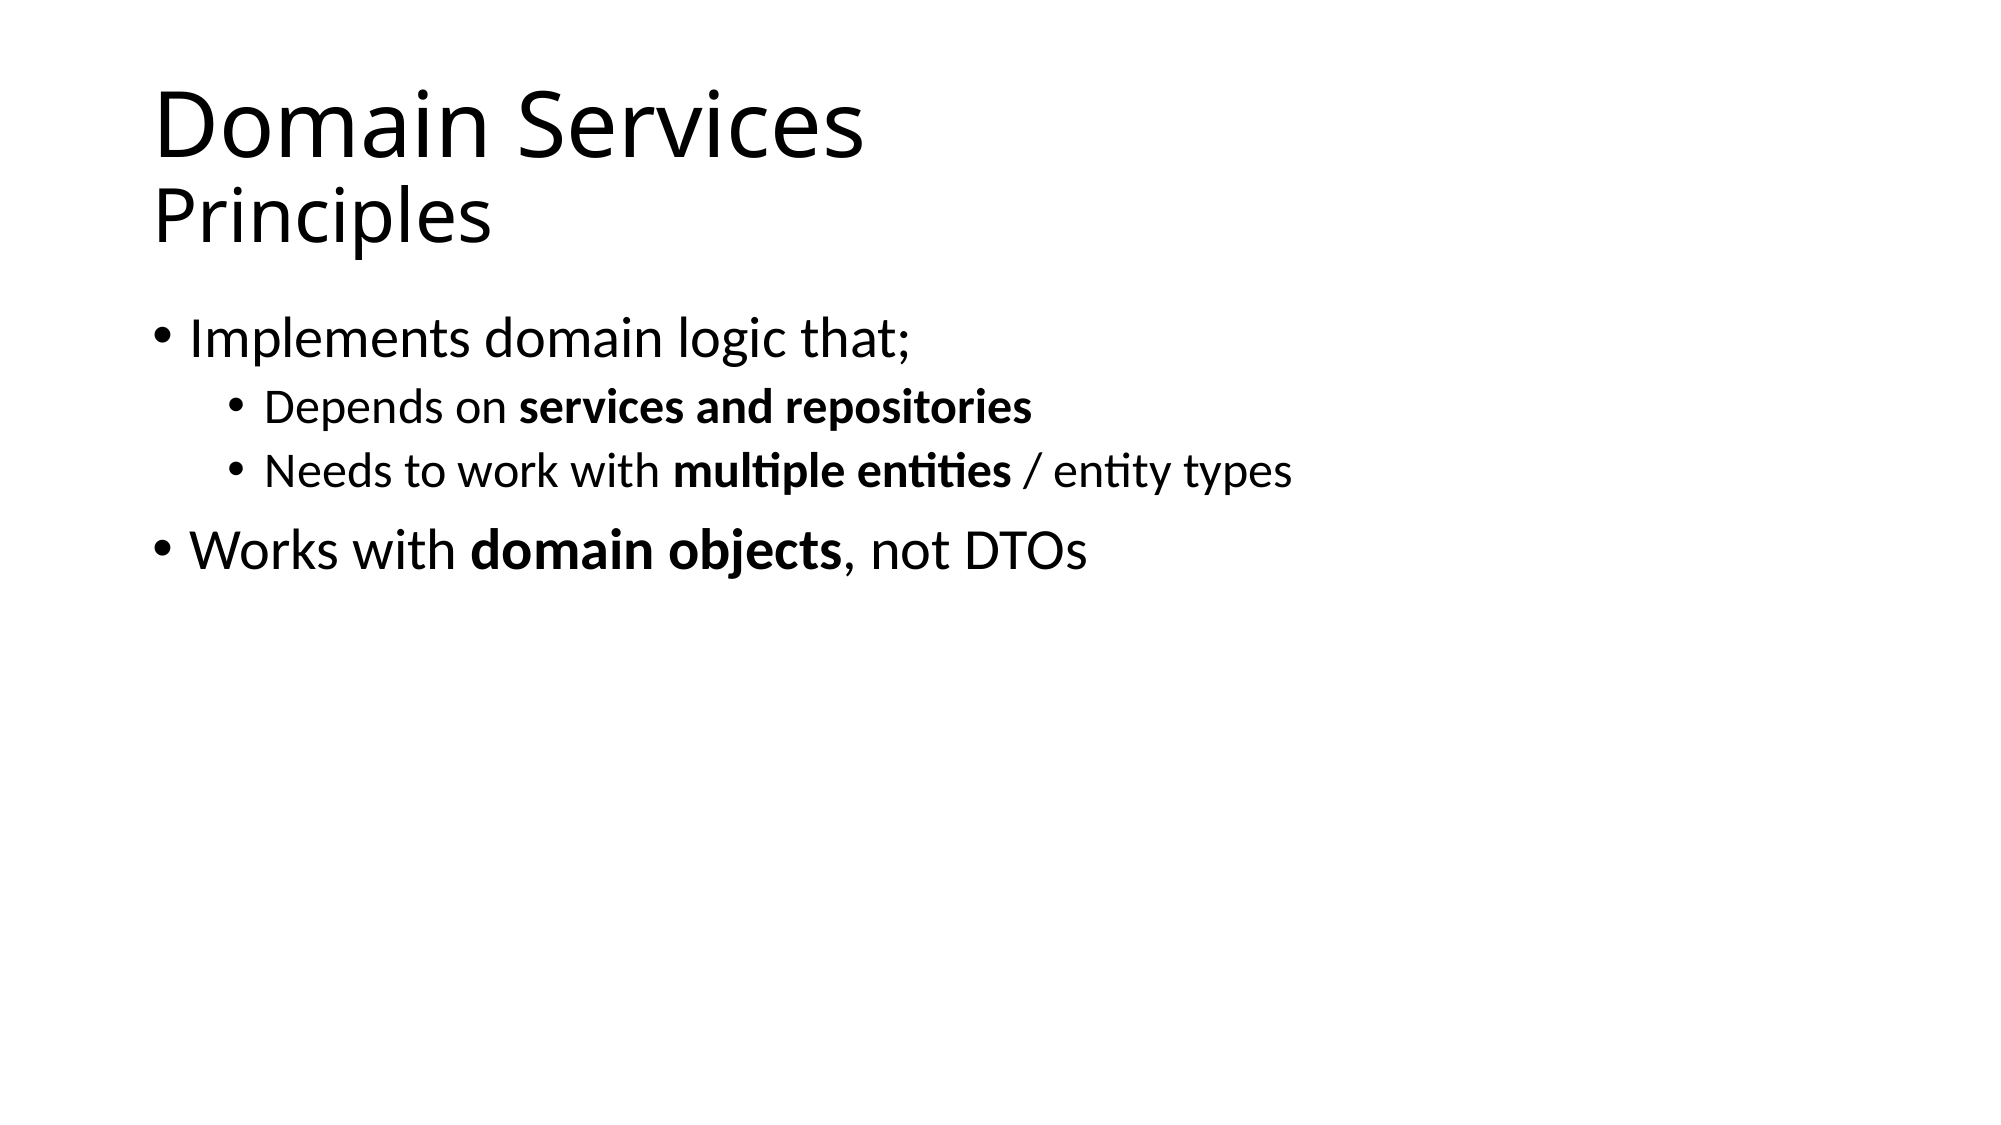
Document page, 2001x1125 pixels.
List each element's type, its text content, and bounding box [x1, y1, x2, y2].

list Implements domain logic that; Depends on services and repositories Needs to work with multiple entities / entity types Works with domain objects, not DTOs [137, 299, 1863, 1014]
title Domain Services Principles [137, 59, 1863, 278]
